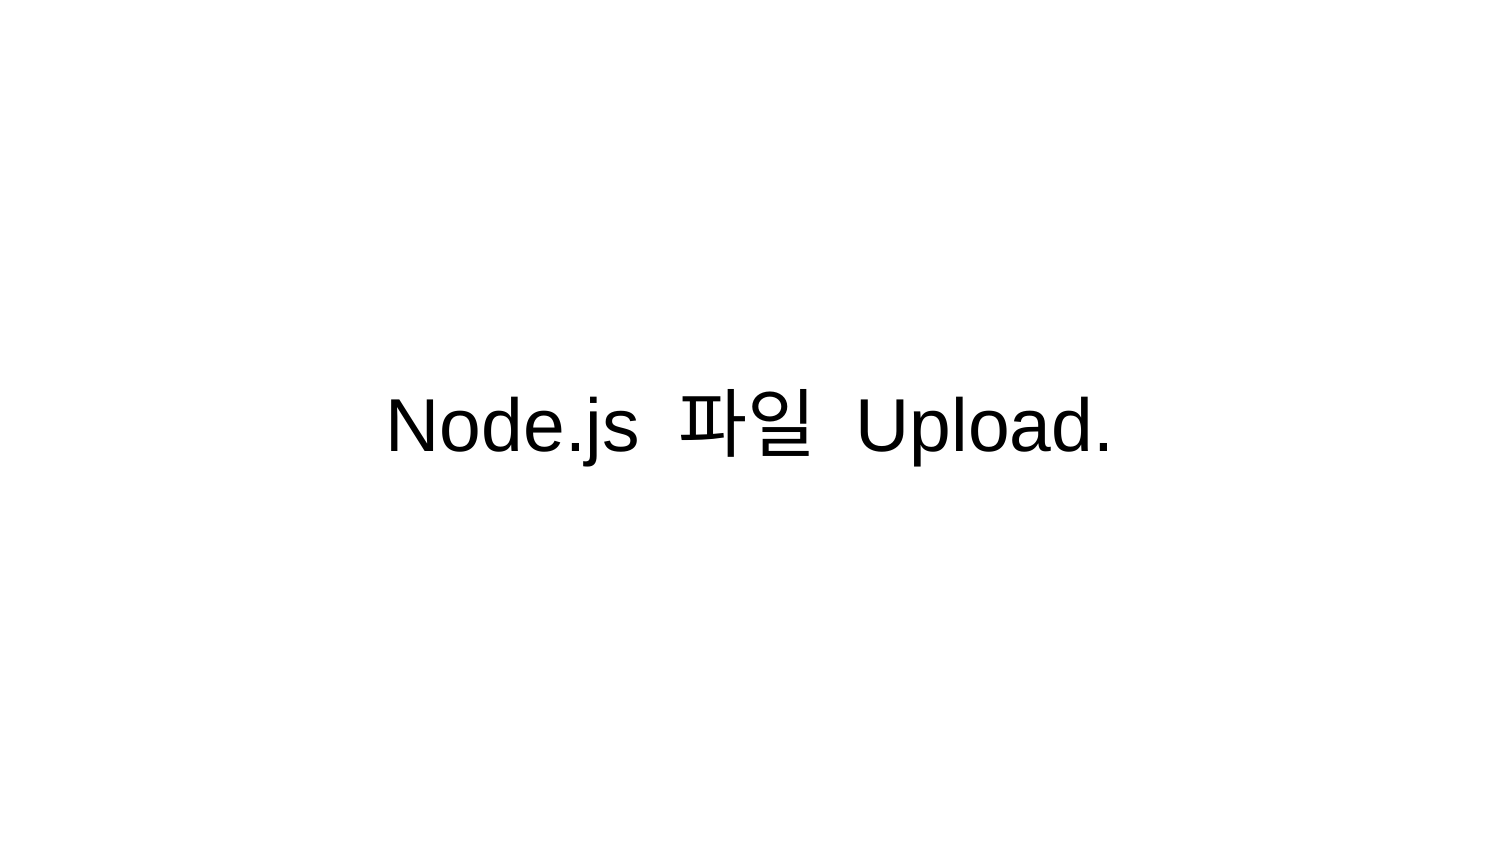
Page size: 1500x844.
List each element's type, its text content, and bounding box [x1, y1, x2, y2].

title Node.js 파일 Upload. [51, 352, 1449, 491]
